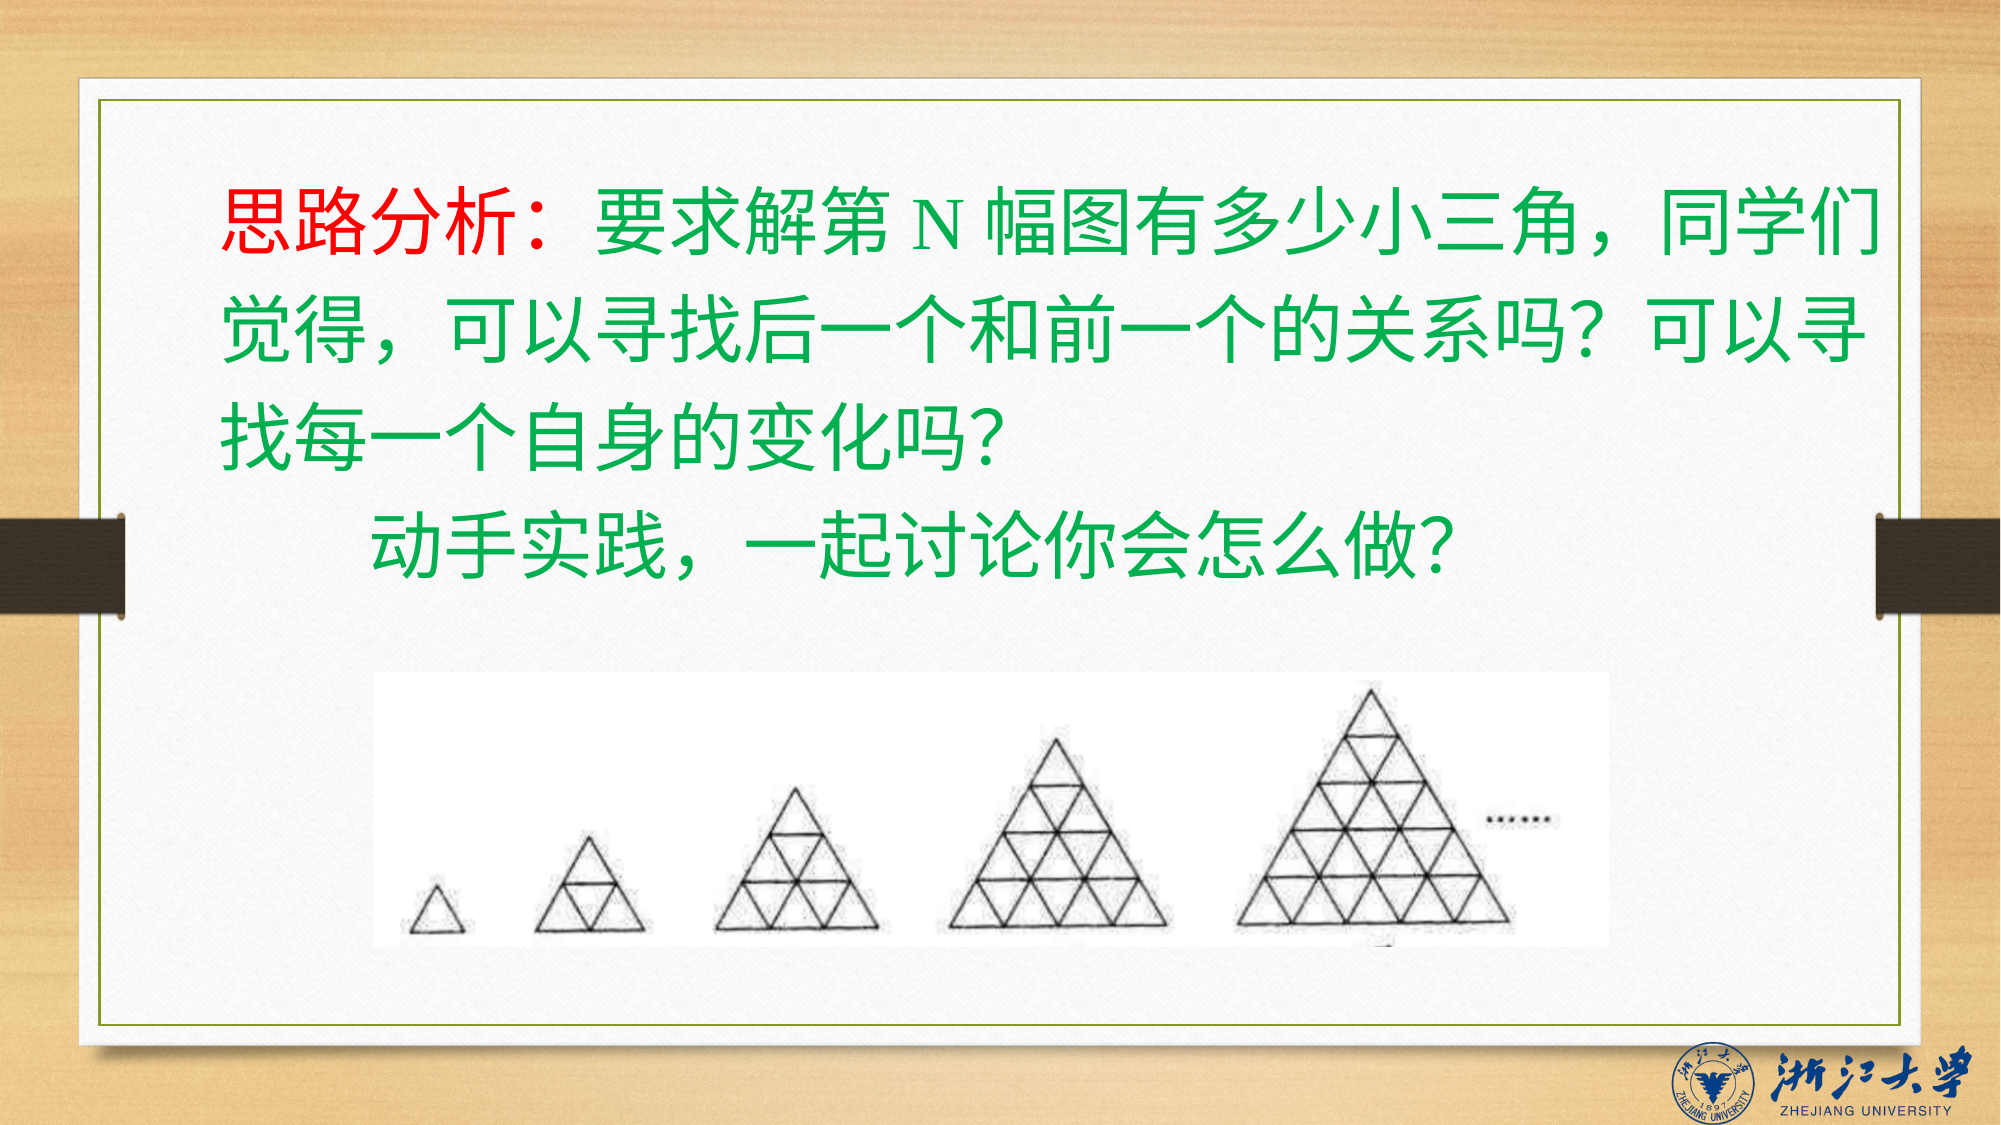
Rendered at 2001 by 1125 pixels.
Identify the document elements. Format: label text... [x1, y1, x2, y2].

picture [0, 0, 2001, 1125]
text_box 思路分析：要求解第N幅图有多少小三角，同学们觉得，可以寻找后一个和前一个的关系吗？可以寻找每一个自身的变化吗？ 动手实践，一起讨论你会怎么做？ [204, 149, 1916, 596]
